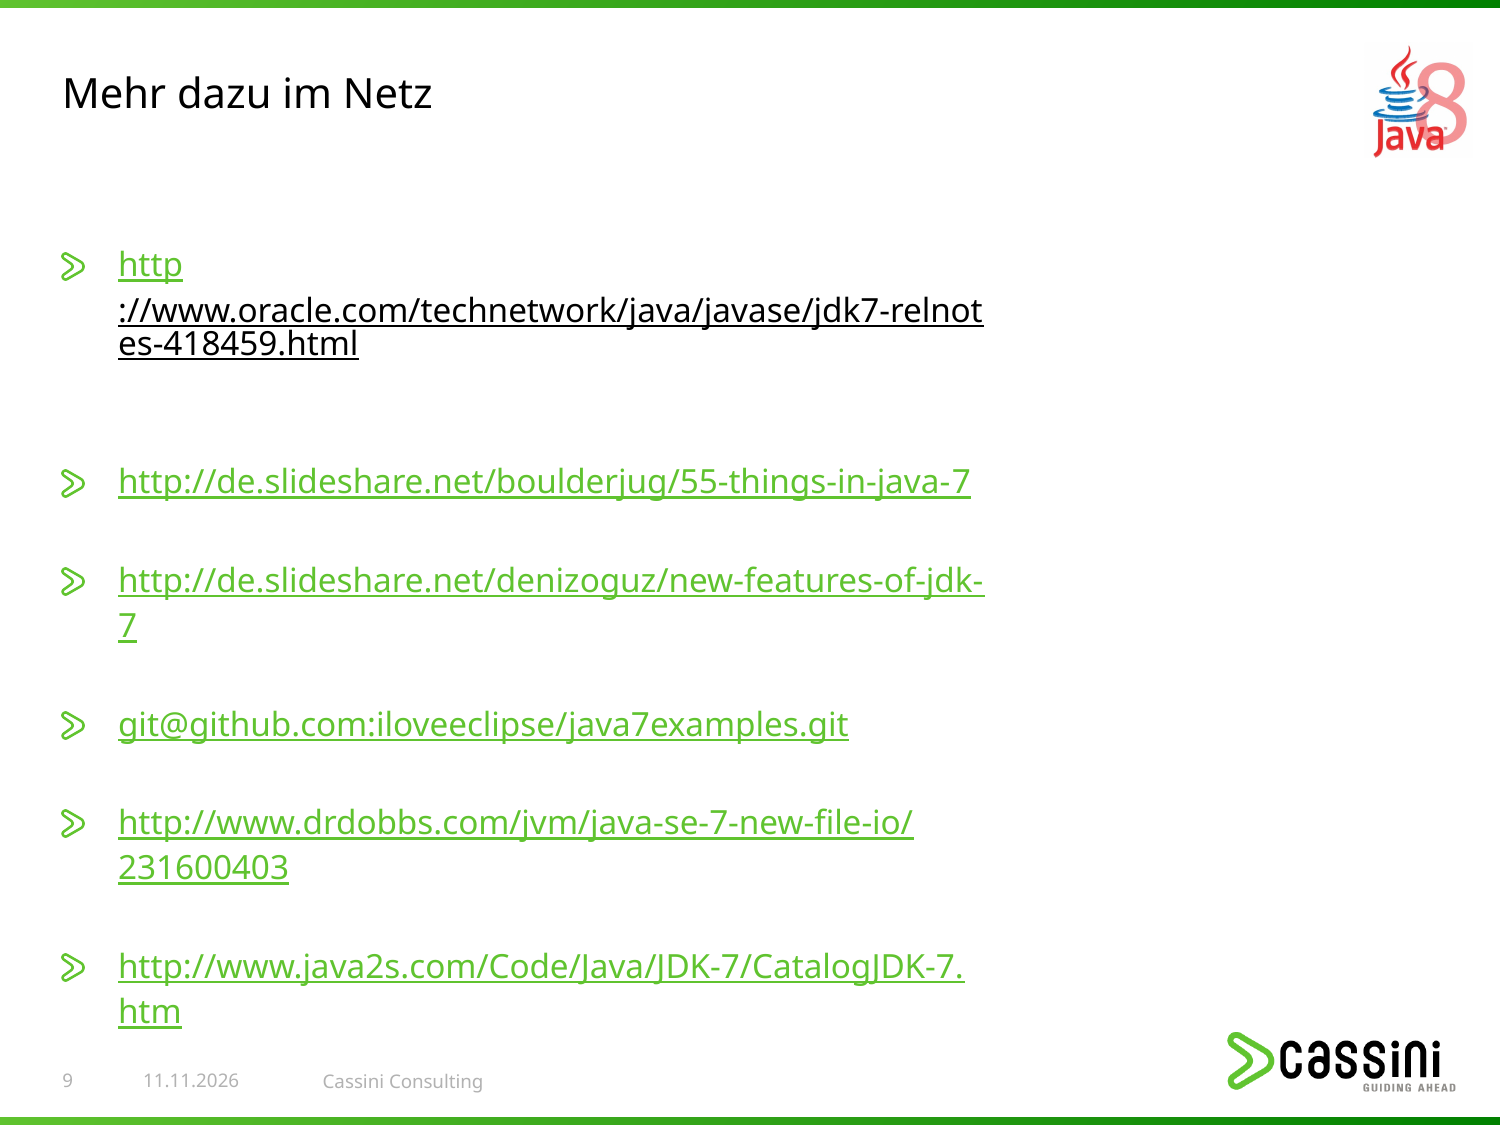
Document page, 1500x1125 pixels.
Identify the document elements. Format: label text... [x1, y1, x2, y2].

picture [1364, 42, 1473, 158]
picture [1225, 1031, 1457, 1092]
picture [61, 252, 90, 281]
list http://www.oracle.com/technetwork/java/javase/jdk7-relnotes-418459.html http://de.slideshare.net/boulderjug/55-things-in-java-7 http://de.slideshare.net/denizoguz/new-features-of-jdk-7 git@github.com:iloveeclipse/java7examples.git http://www.drdobbs.com/jvm/java-se-7-new-file-io/231600403 http://www.java2s.com/Code/Java/JDK-7/CatalogJDK-7.htm [46, 236, 1001, 985]
title Mehr dazu im Netz [47, 59, 1341, 190]
picture [61, 711, 90, 740]
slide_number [128, 1060, 307, 1103]
picture [61, 953, 90, 982]
picture [61, 567, 90, 596]
slide_number 9 [47, 1060, 128, 1103]
picture [61, 809, 90, 838]
footer Cassini Consulting [307, 1060, 1041, 1103]
picture [61, 469, 90, 498]
